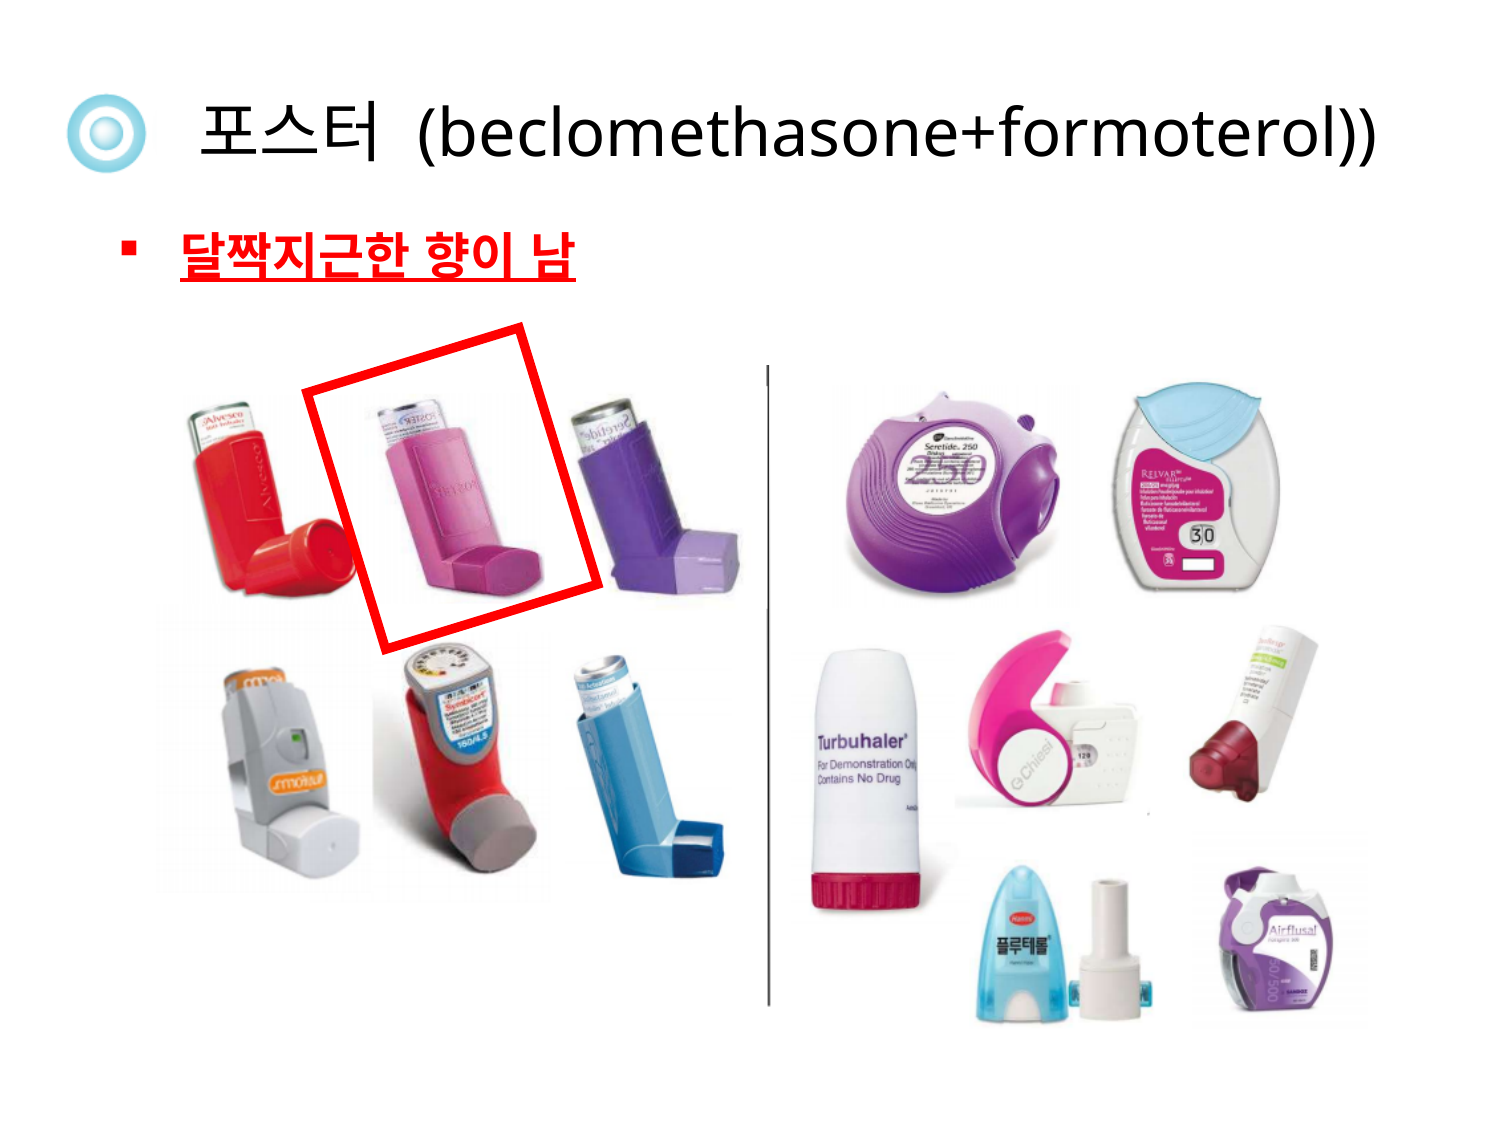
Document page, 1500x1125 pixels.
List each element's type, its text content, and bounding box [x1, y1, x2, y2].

text_box [395, 327, 531, 365]
picture [50, 75, 157, 194]
picture [156, 365, 1369, 1040]
text_box 달짝지근한 향이 남 [102, 216, 1279, 292]
text_box 포스터 (beclomethasone+formoterol)) [183, 25, 1478, 244]
